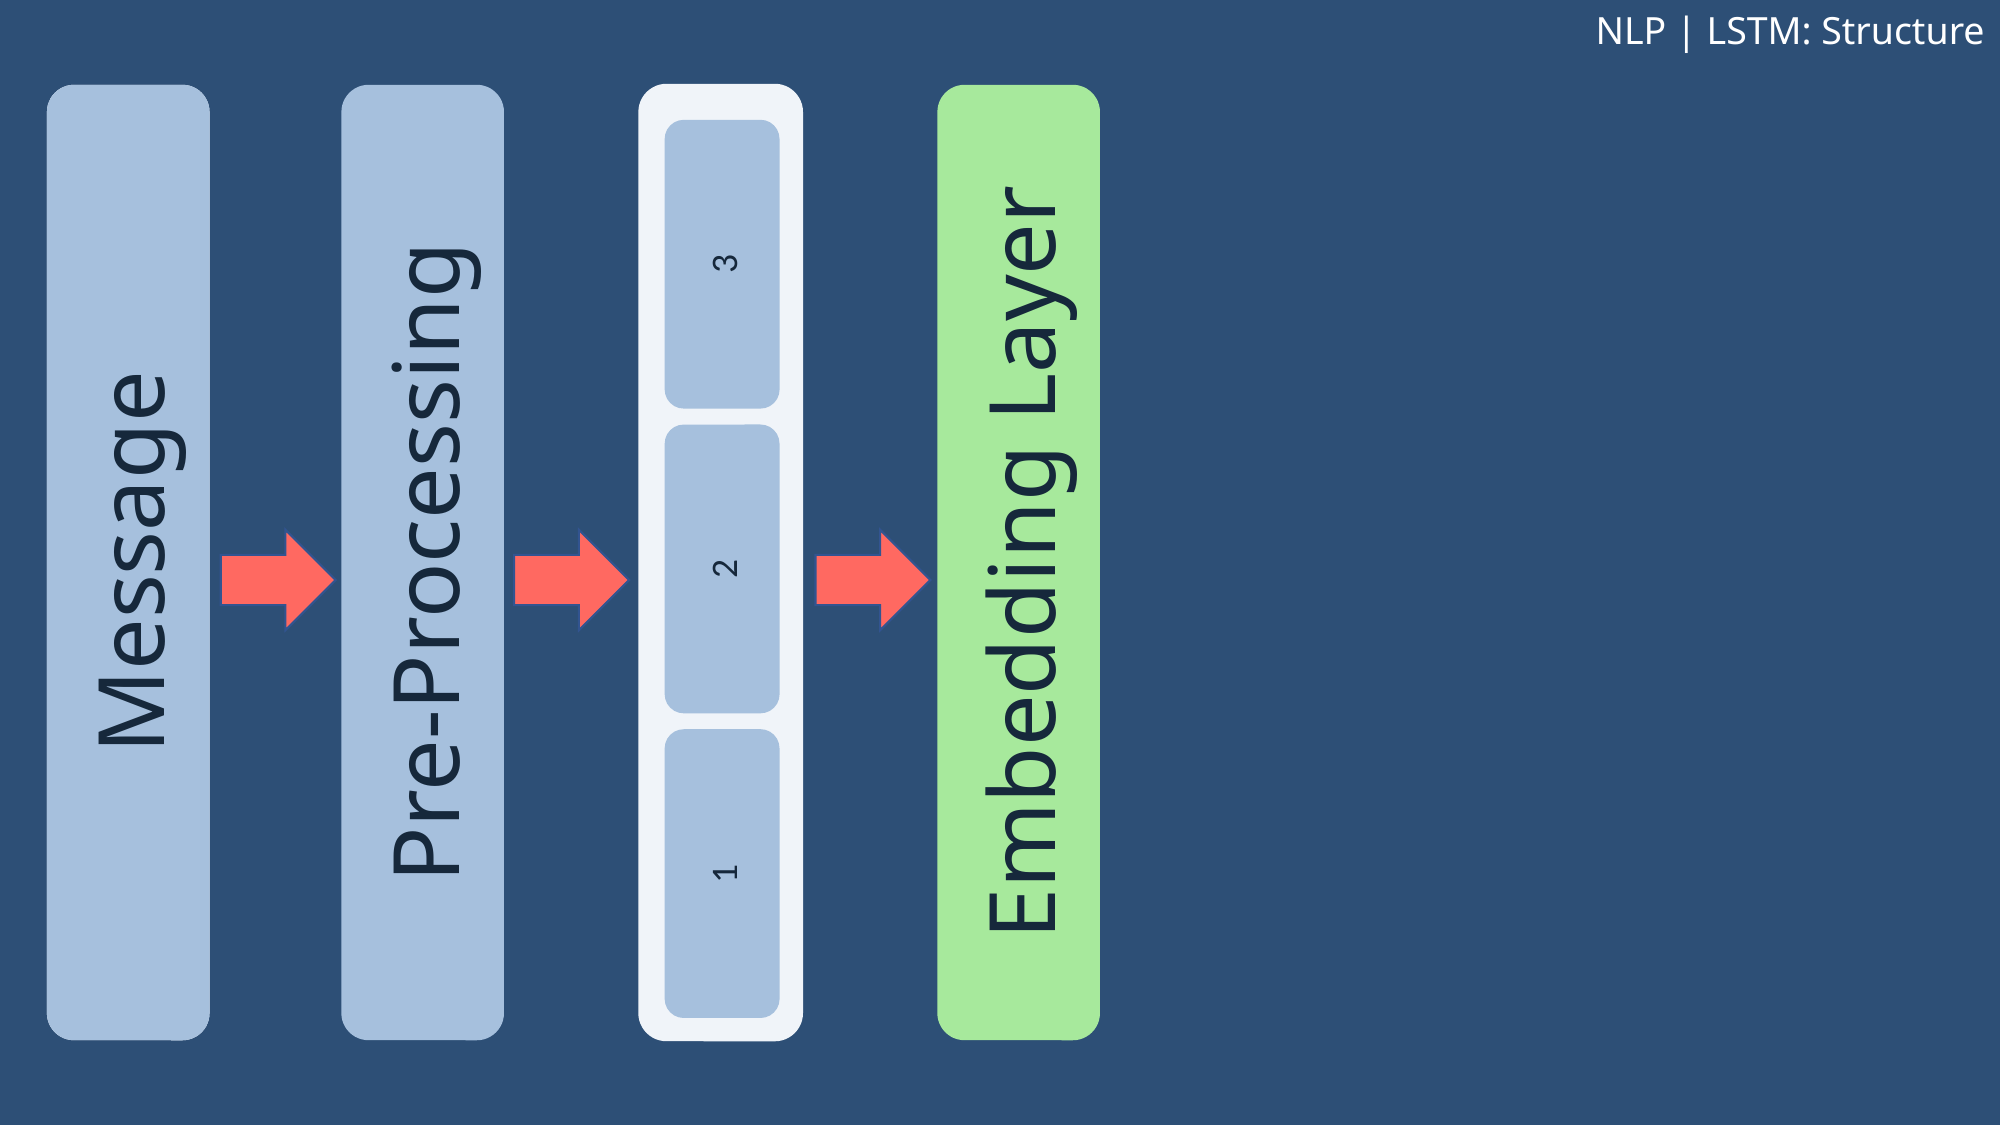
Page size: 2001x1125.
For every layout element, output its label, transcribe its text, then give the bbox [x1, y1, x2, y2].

text_box NLP | LSTM: Structure [1143, 0, 2000, 60]
text_box 2 [663, 423, 781, 715]
text_box Pre-Processing [340, 83, 506, 1042]
text_box Embedding Layer [936, 83, 1101, 1042]
text_box [638, 83, 804, 1042]
text_box [219, 527, 338, 633]
text_box 1 [663, 728, 781, 1020]
text_box Message [45, 83, 211, 1042]
text_box 3 [663, 118, 781, 410]
text_box [513, 527, 631, 633]
text_box [814, 527, 932, 633]
